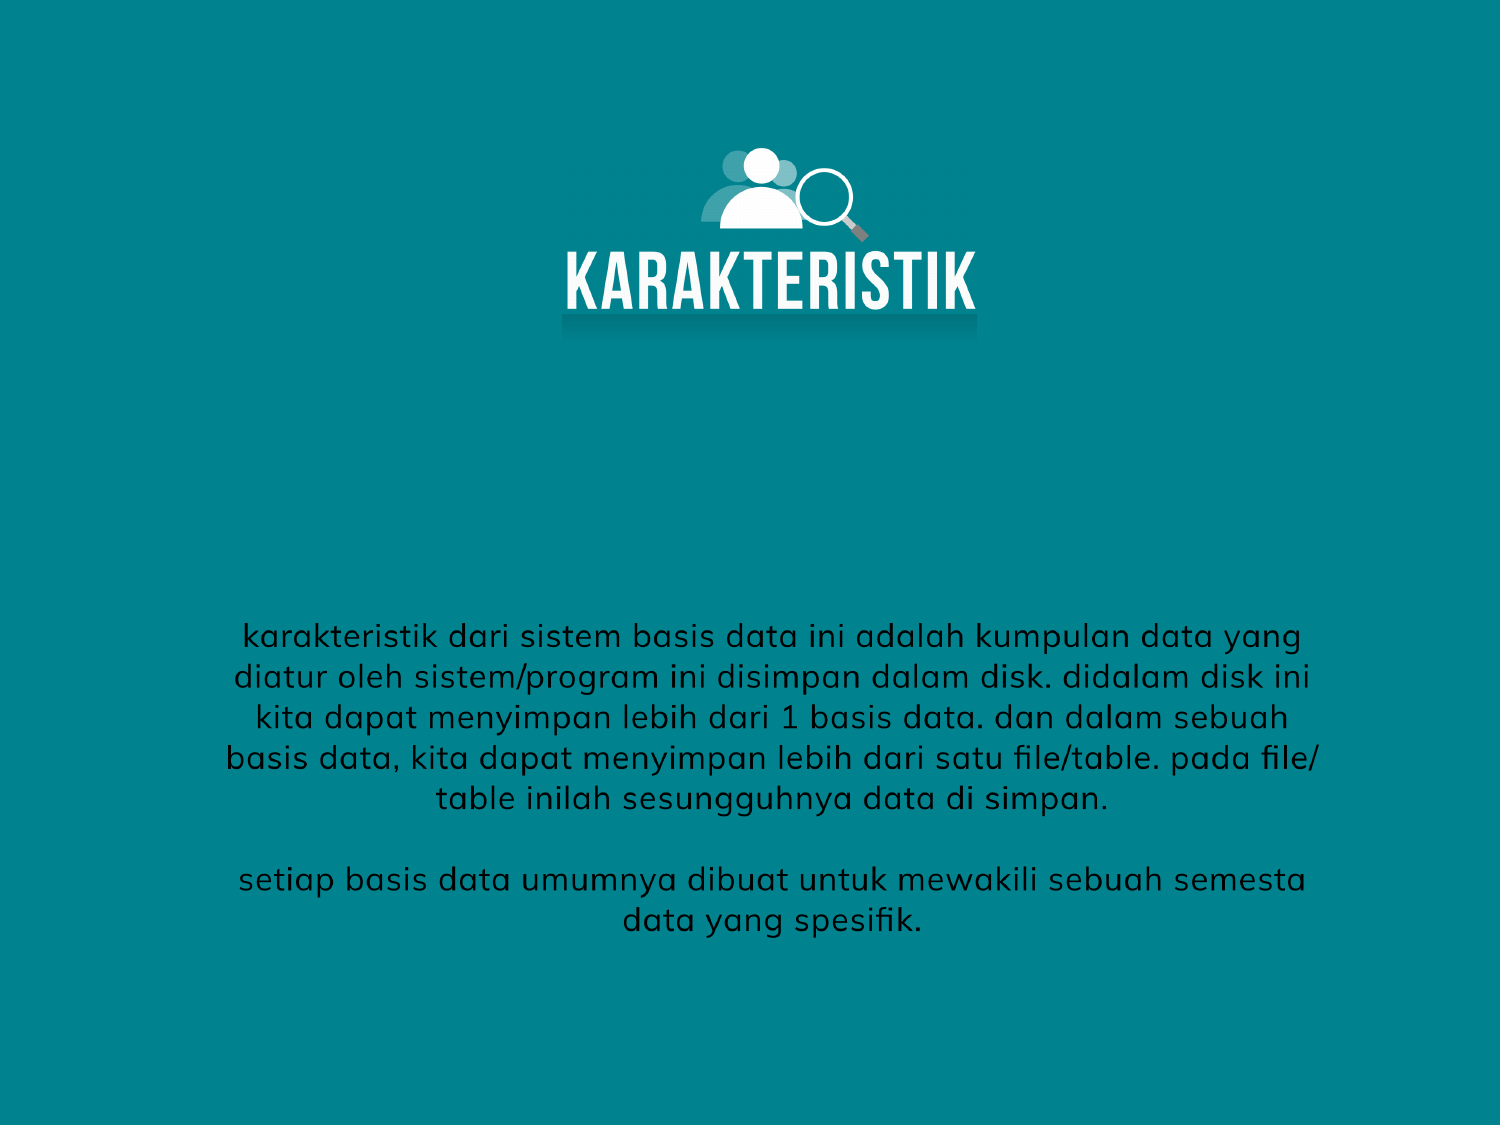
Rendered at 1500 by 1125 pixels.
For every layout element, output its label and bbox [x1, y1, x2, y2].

picture [228, 623, 1319, 938]
picture [0, 0, 1500, 598]
text_box [0, 598, 1500, 1125]
